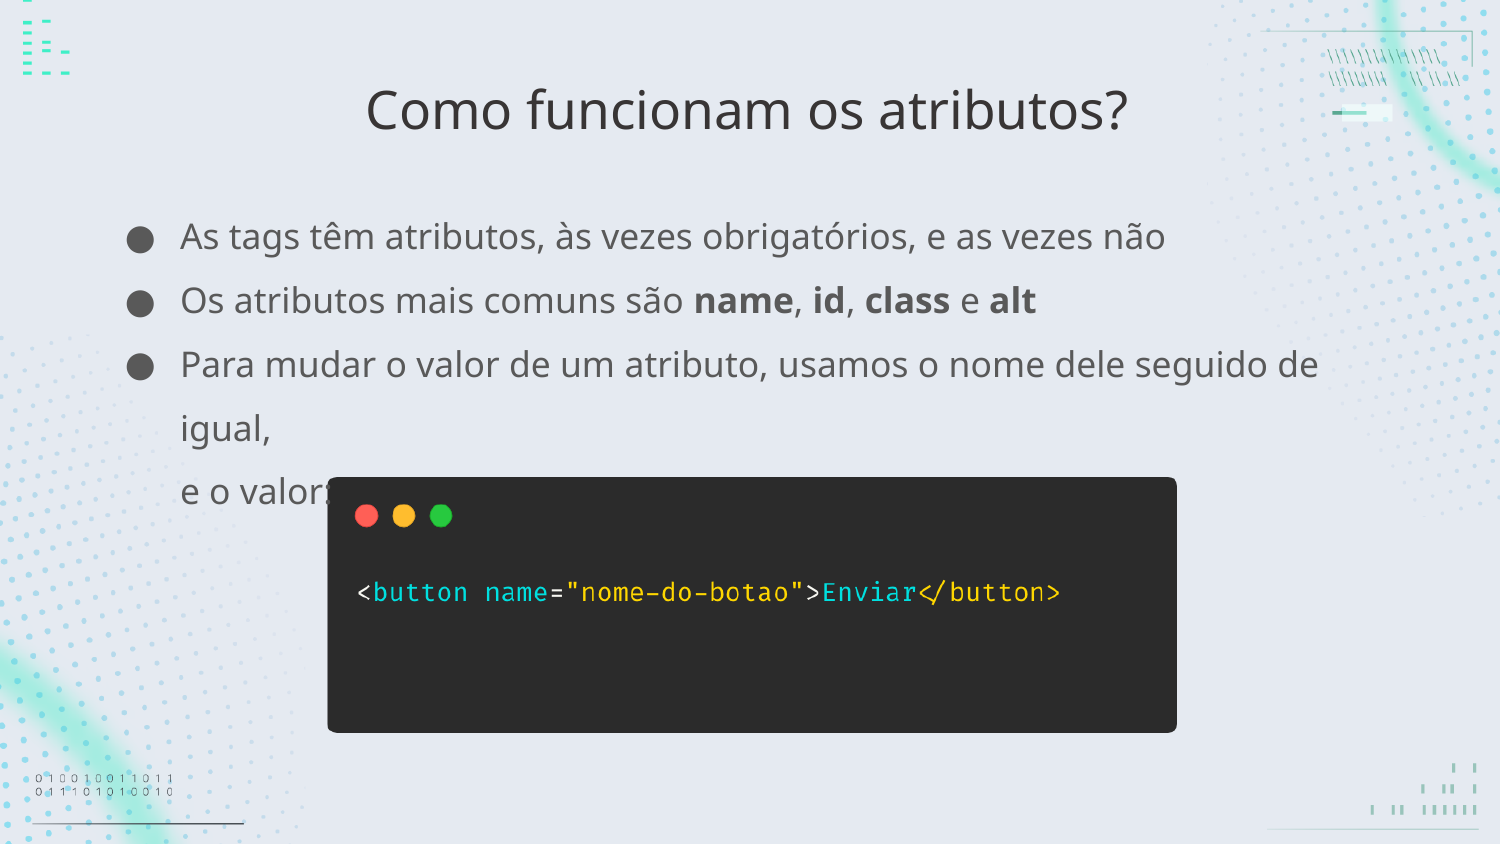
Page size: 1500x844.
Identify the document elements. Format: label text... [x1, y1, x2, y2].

picture [0, 0, 1500, 844]
list As tags têm atributos, às vezes obrigatórios, e as vezes não Os atributos mais comuns são name, id, class e alt Para mudar o valor de um atributo, usamos o nome dele seguido de igual, e o valor: [90, 178, 1404, 739]
title Como funcionam os atributos? [90, 62, 1404, 156]
